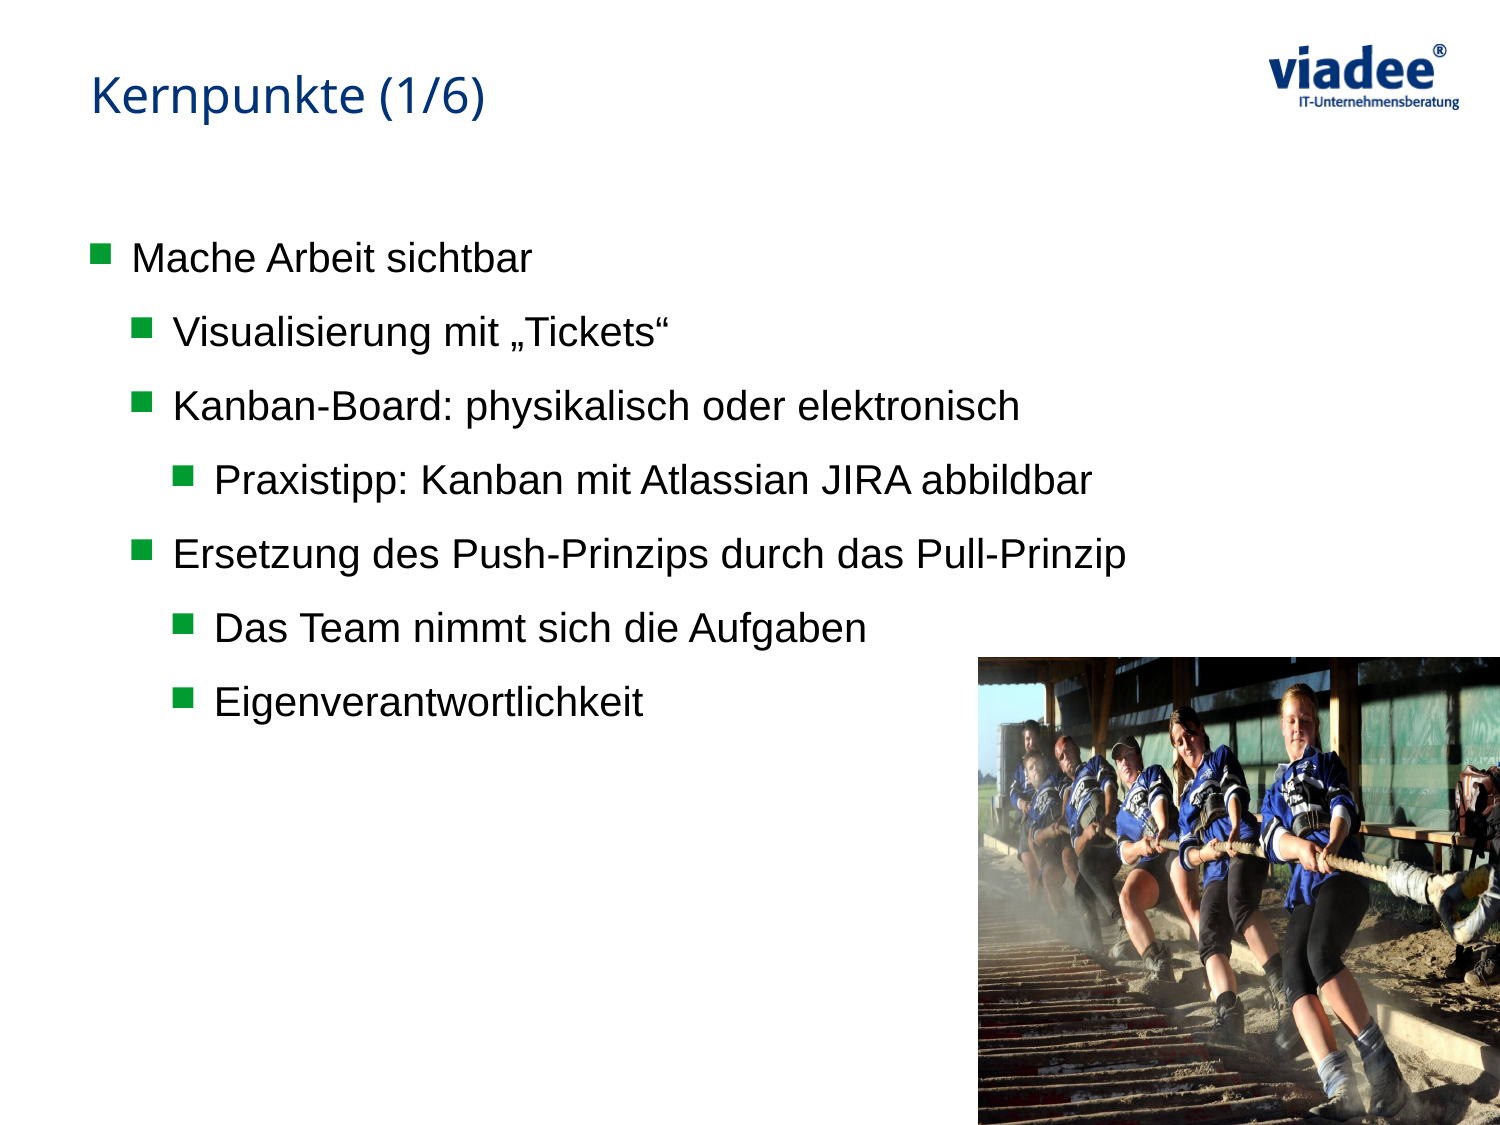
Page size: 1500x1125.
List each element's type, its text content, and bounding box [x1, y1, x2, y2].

picture [977, 656, 1500, 1125]
title Kernpunkte (1/6) [75, 63, 1174, 182]
picture [1269, 44, 1459, 110]
list Mache Arbeit sichtbar Visualisierung mit „Tickets“ Kanban-Board: physikalisch oder elektronisch Praxistipp: Kanban mit Atlassian JIRA abbildbar Ersetzung des Push-Prinzips durch das Pull-Prinzip Das Team nimmt sich die Aufgaben Eigenverantwortlichkeit [75, 208, 1459, 1005]
